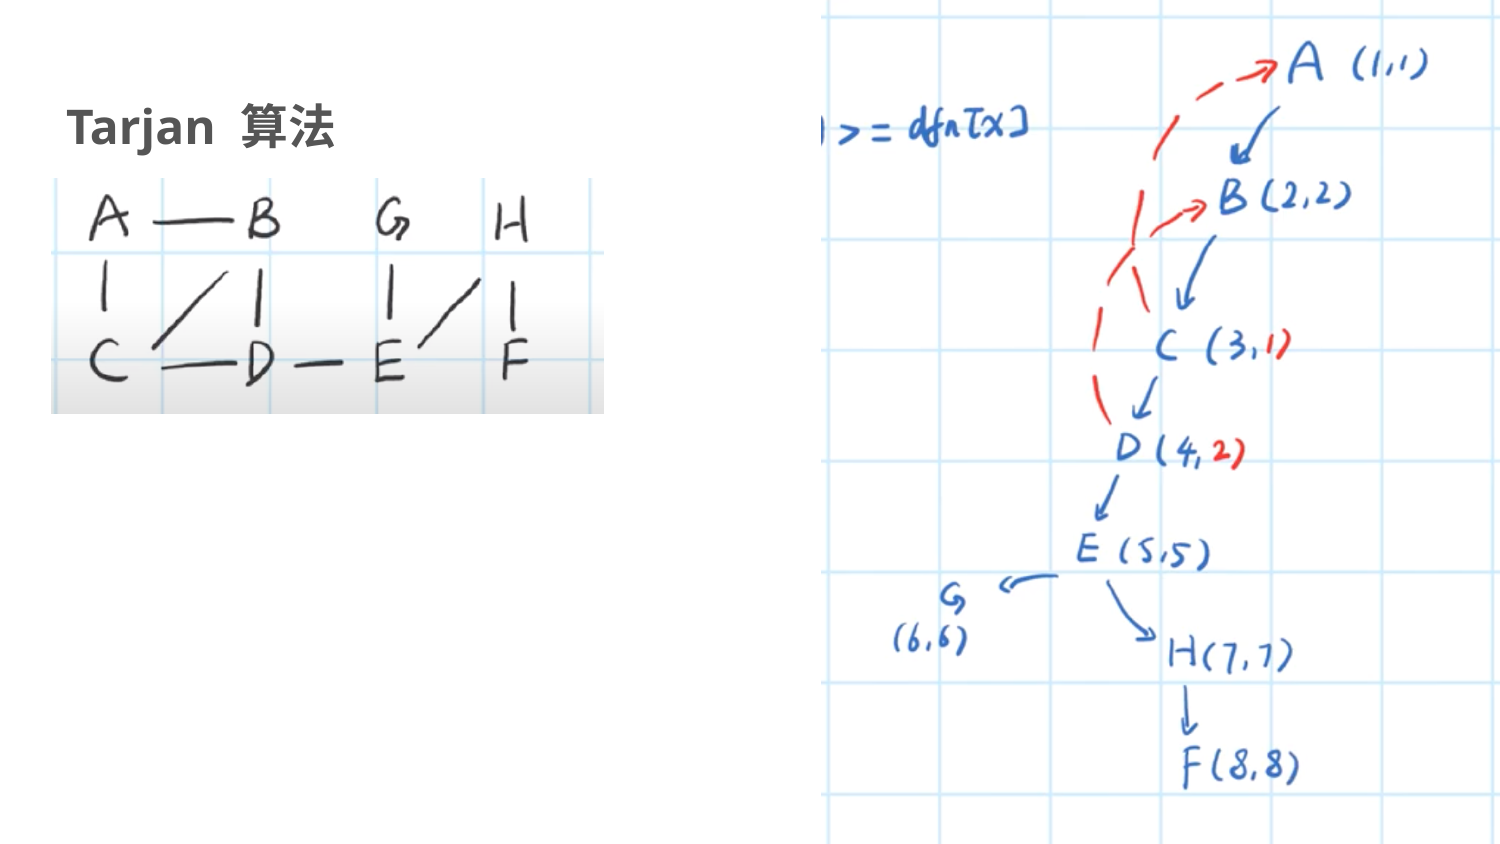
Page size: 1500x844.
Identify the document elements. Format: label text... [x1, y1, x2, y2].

title Tarjan 算法 [51, 72, 355, 167]
picture [821, 0, 1500, 844]
picture [50, 178, 604, 414]
